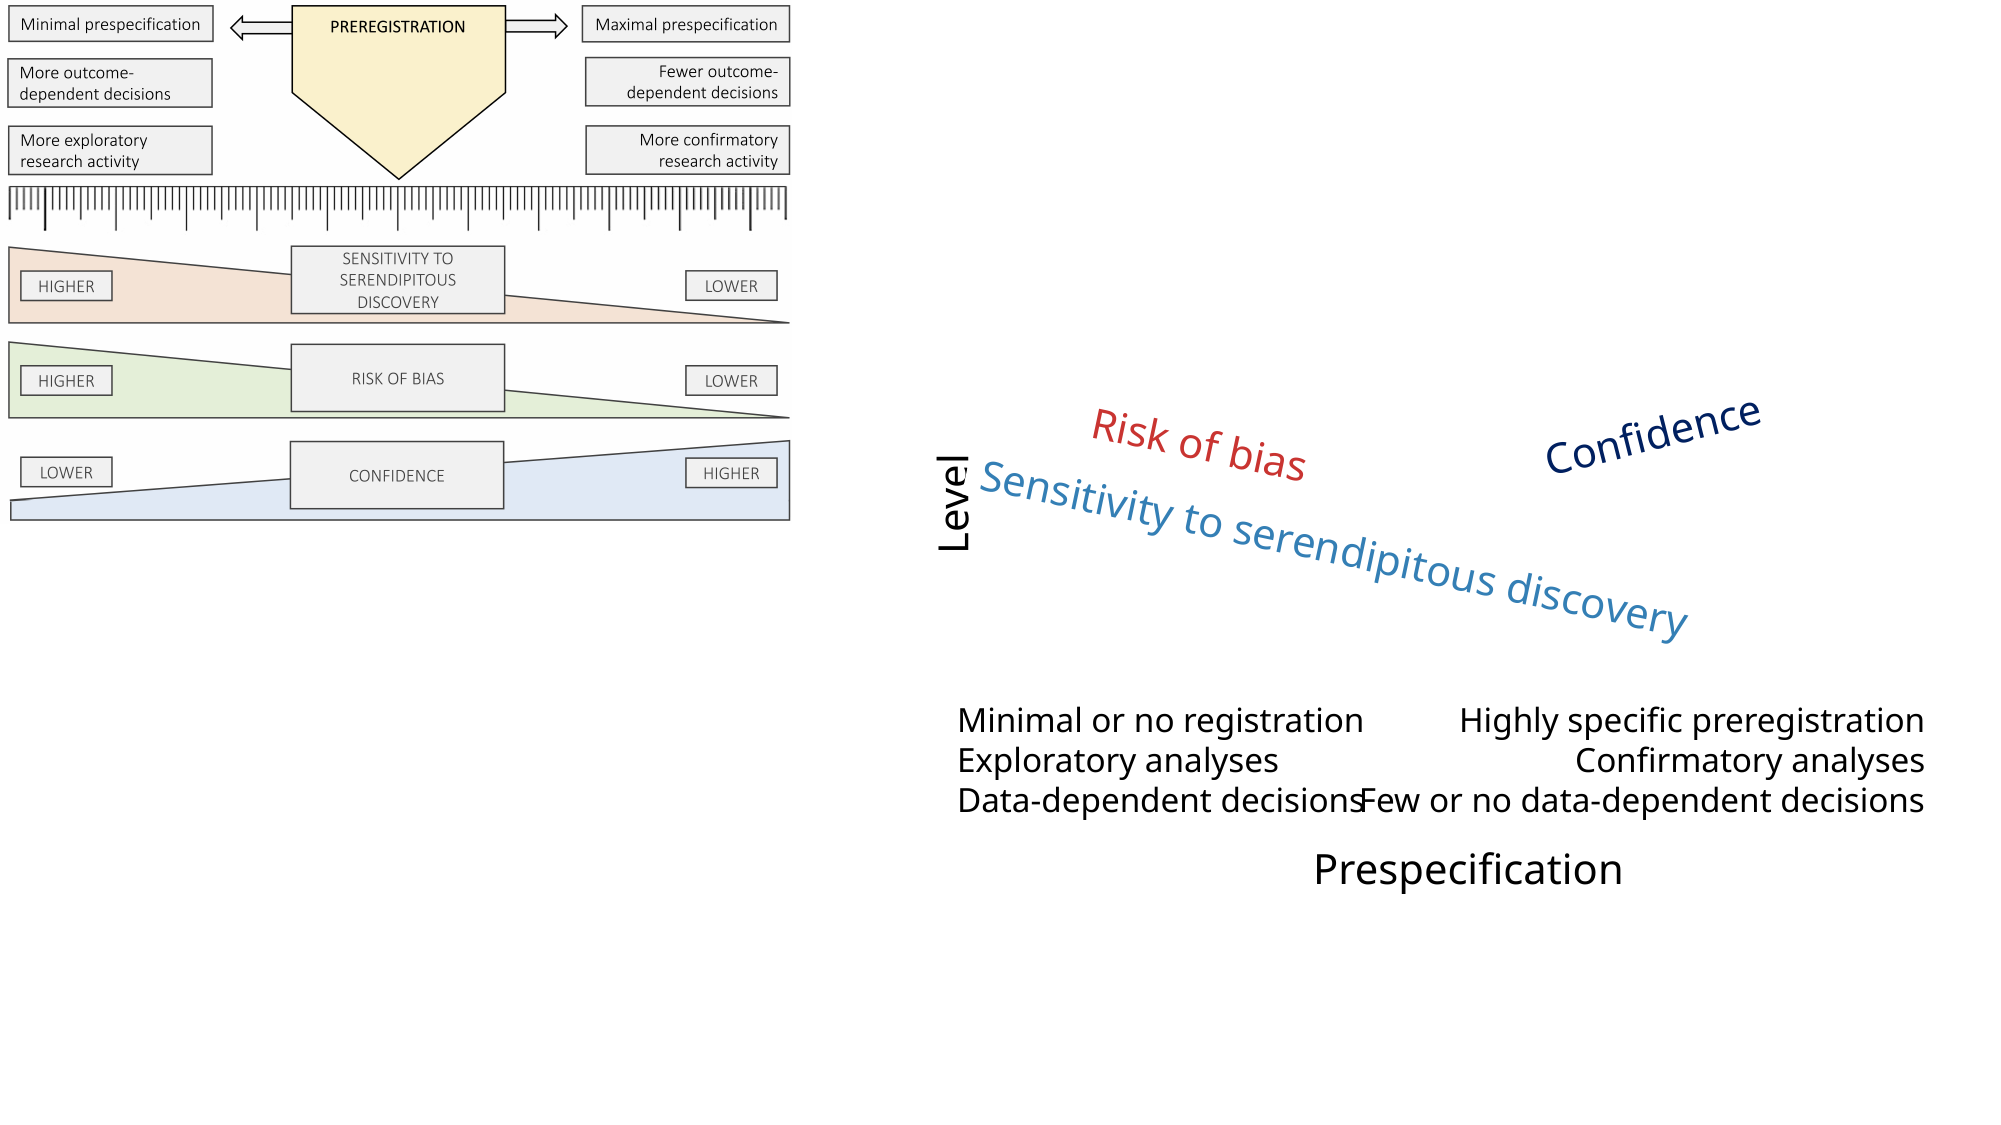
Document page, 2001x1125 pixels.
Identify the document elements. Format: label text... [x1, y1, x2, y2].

text_box Minimal or no registration Exploratory analyses Data-dependent decisions [942, 692, 1381, 827]
text_box Highly specific preregistration Confirmatory analyses Few or no data-dependent decisions [1381, 692, 1941, 827]
text_box Risk of bias [1071, 386, 1329, 502]
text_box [1033, 835, 1835, 901]
text_box Sensitivity to serendipitous discovery [961, 445, 1708, 651]
picture [0, 0, 792, 524]
text_box Level [919, 439, 984, 570]
text_box Confidence [1523, 371, 1783, 496]
